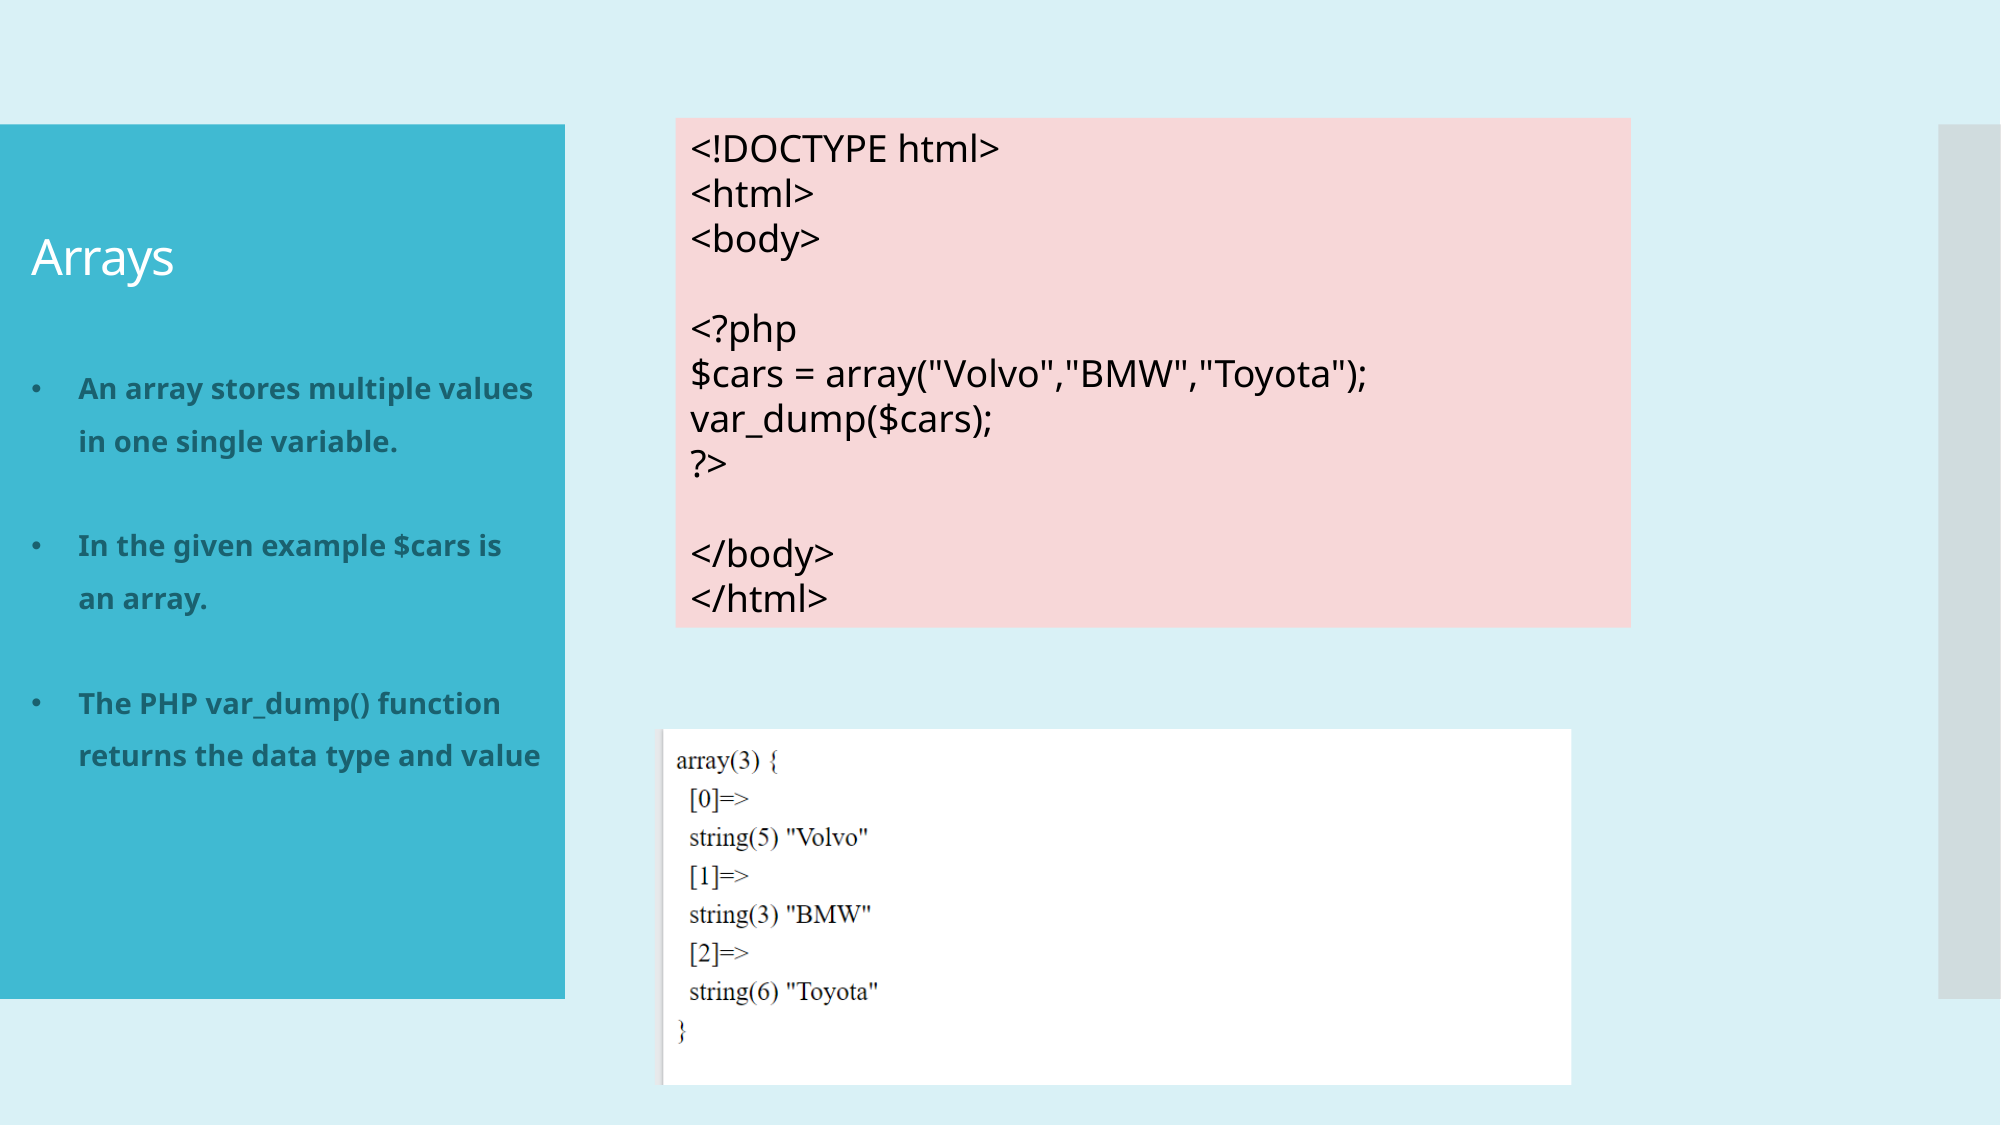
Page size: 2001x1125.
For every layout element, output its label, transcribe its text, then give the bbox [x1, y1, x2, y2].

title Arrays [16, 174, 542, 308]
picture [654, 729, 1572, 1086]
text_box An array stores multiple values in one single variable. In the given example $cars is an array. The PHP var_dump() function returns the data type and value [16, 345, 558, 780]
text_box <!DOCTYPE html> <html> <body> <?php $cars = array("Volvo","BMW","Toyota"); var_dump($cars); ?> </body> </html> [675, 117, 1631, 628]
